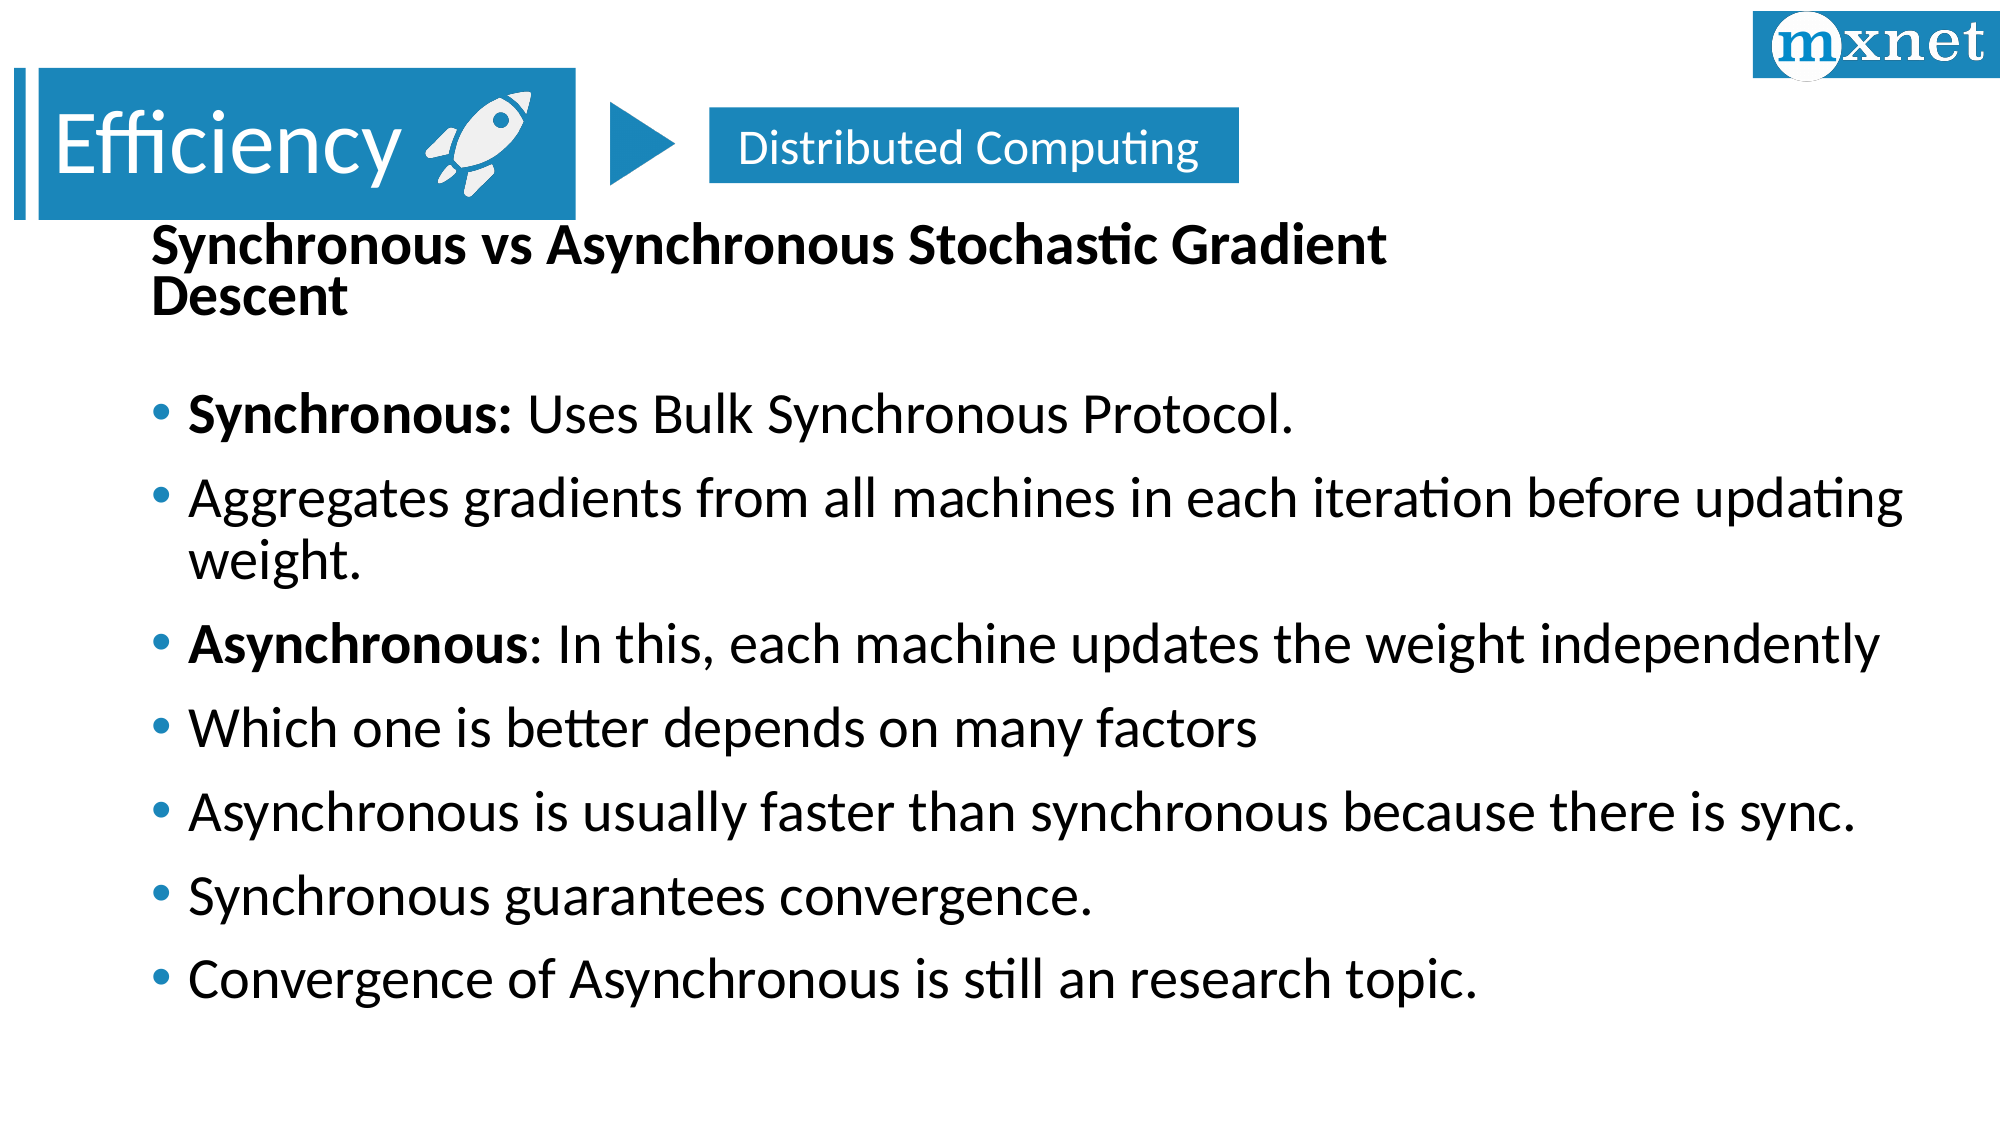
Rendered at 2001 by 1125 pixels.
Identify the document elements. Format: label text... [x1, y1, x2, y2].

picture [415, 81, 541, 207]
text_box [1752, 10, 2000, 84]
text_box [13, 67, 1240, 221]
list Synchronous: Uses Bulk Synchronous Protocol. Aggregates gradients from all machines in each iteration before updating weight. Asynchronous: In this, each machine updates the weight independently Which one is better depends on many factors Asynchronous is usually faster than synchronous because there is sync. Synchronous guarantees convergence. Convergence of Asynchronous is still an research topic. [135, 375, 1984, 1090]
text_box Synchronous vs Asynchronous Stochastic Gradient Descent [135, 217, 1574, 334]
